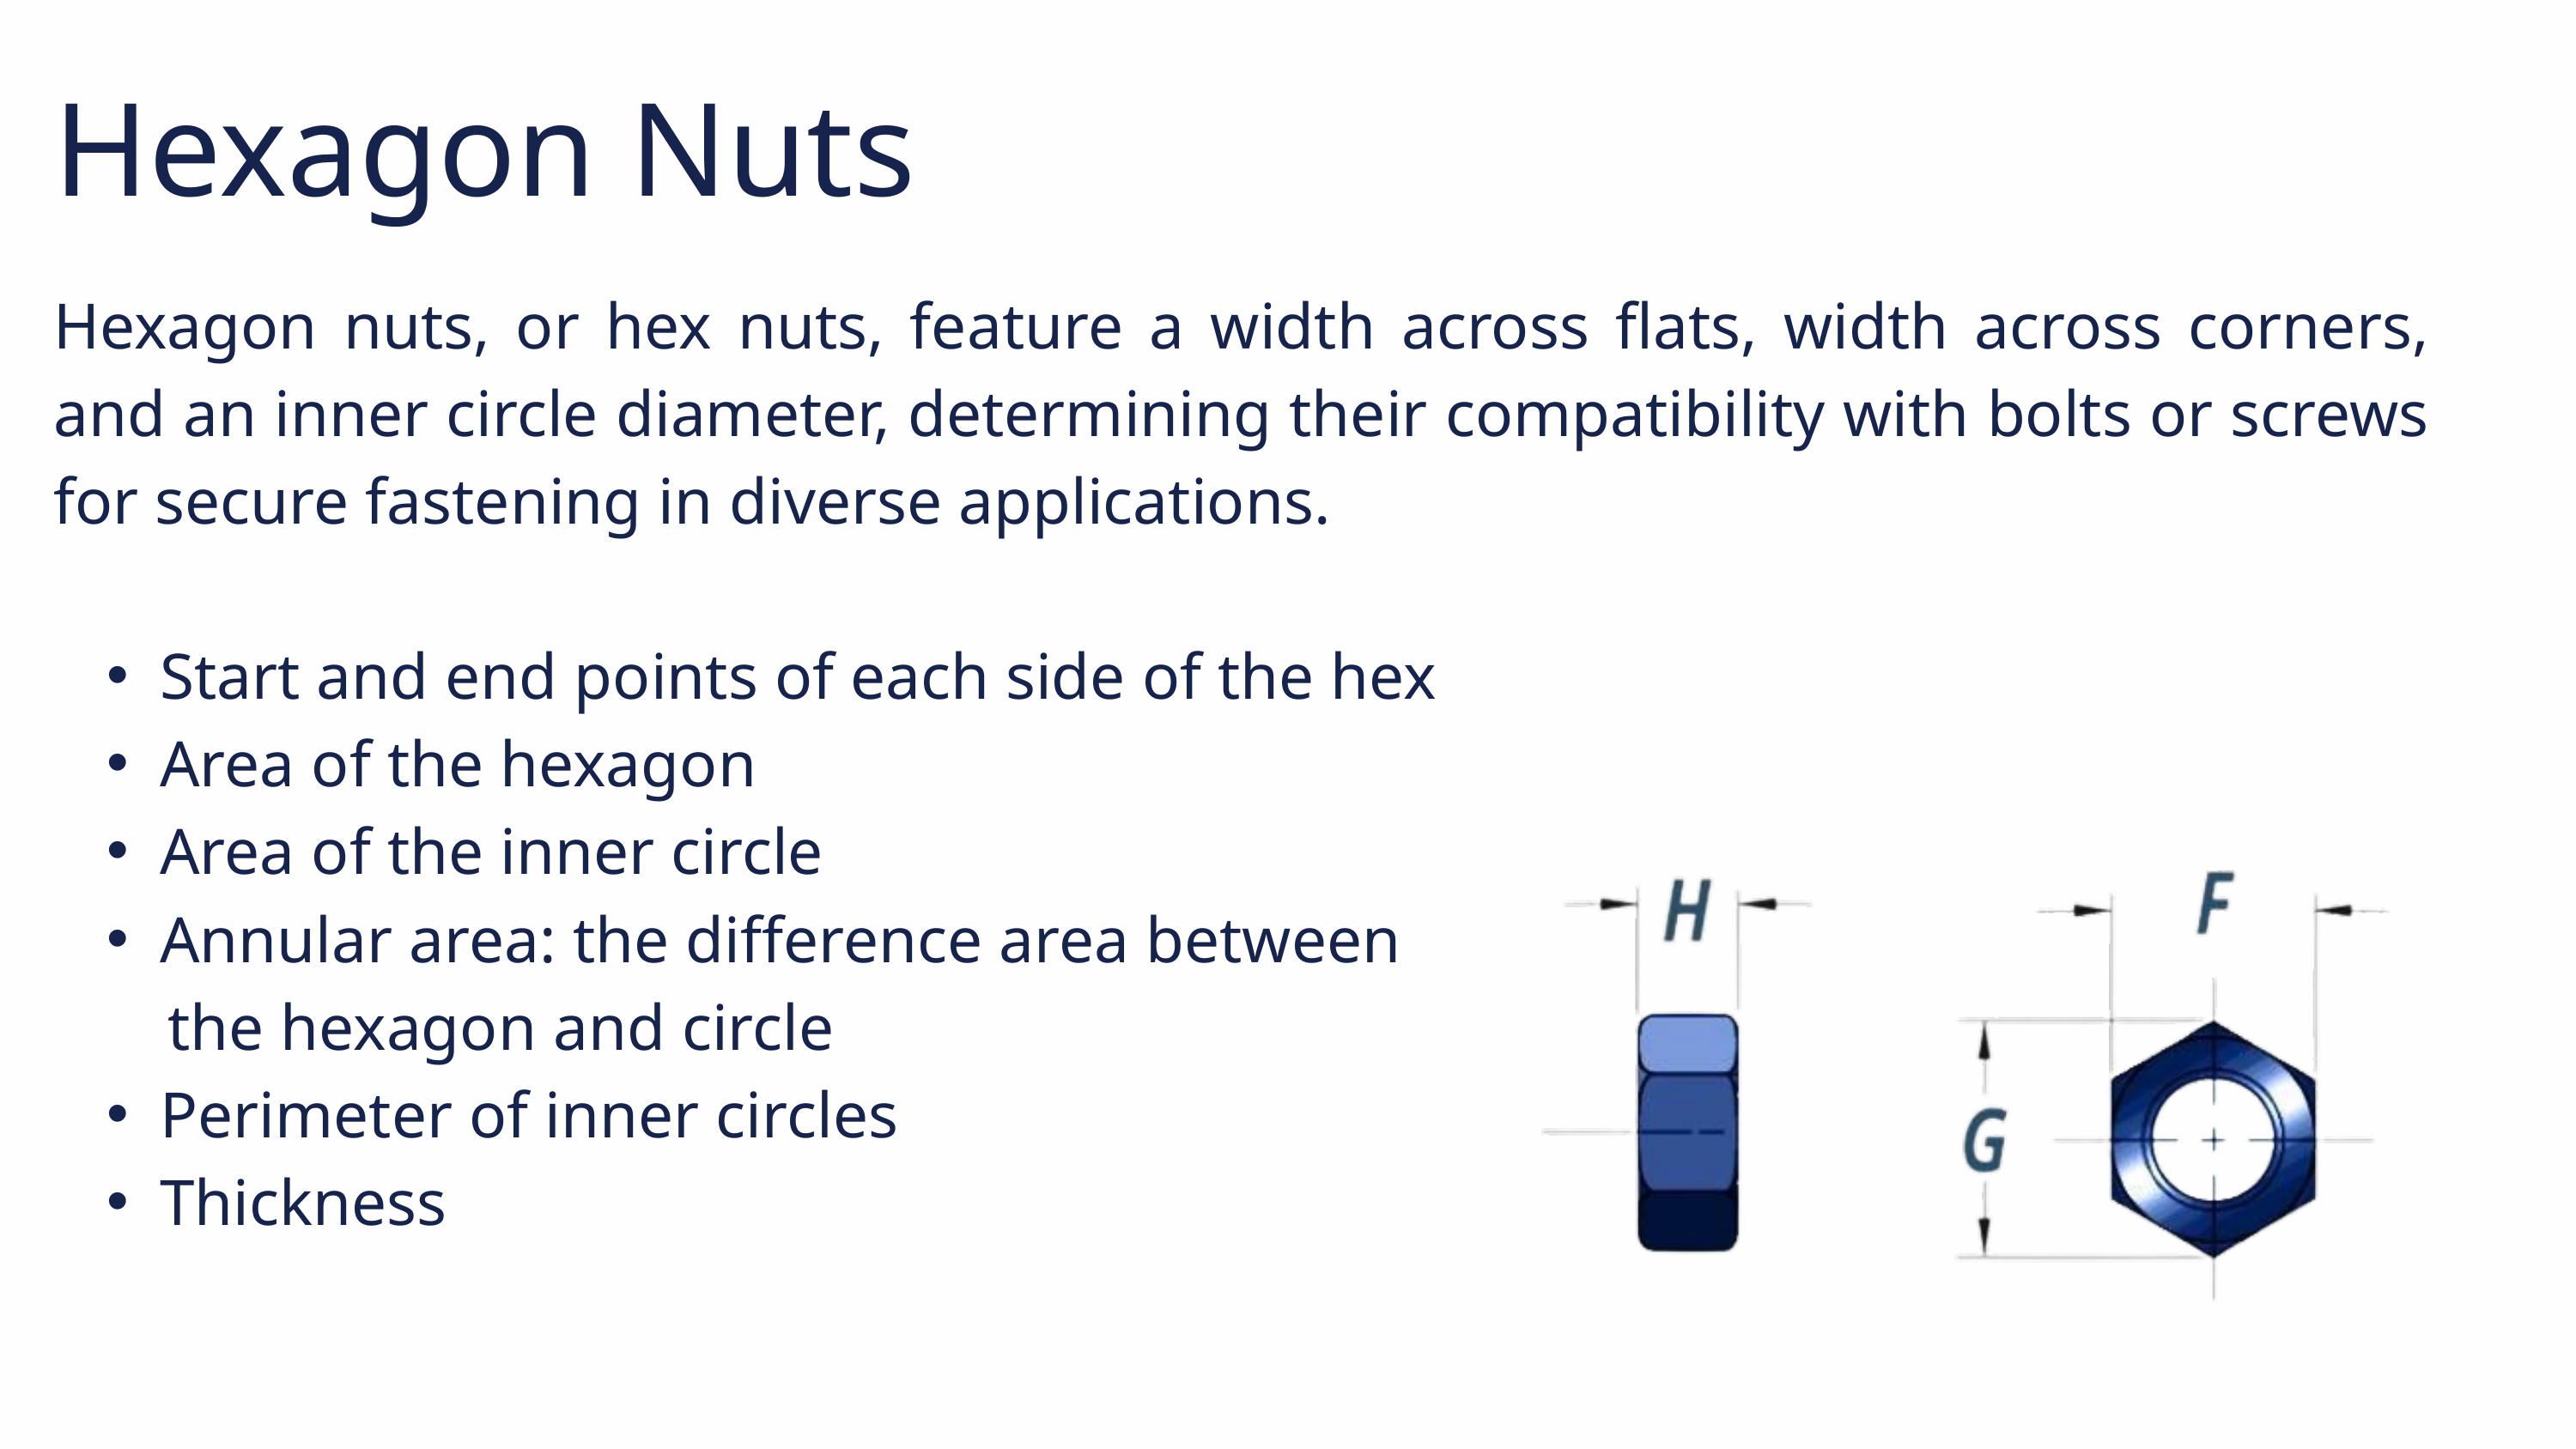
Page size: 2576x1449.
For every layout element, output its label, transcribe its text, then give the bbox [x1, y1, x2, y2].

text_box Hexagon Nuts [53, 76, 1050, 222]
text_box [1541, 852, 2397, 1304]
text_box Hexagon nuts, or hex nuts, feature a width across flats, width across corners, and an inner circle diameter, determining their compatibility with bolts or screws for secure fastening in diverse applications. Start and end points of each side of the hex Area of the hexagon Area of the inner circle Annular area: the difference area between the hexagon and circle Perimeter of inner circles Thickness [53, 273, 2432, 1327]
